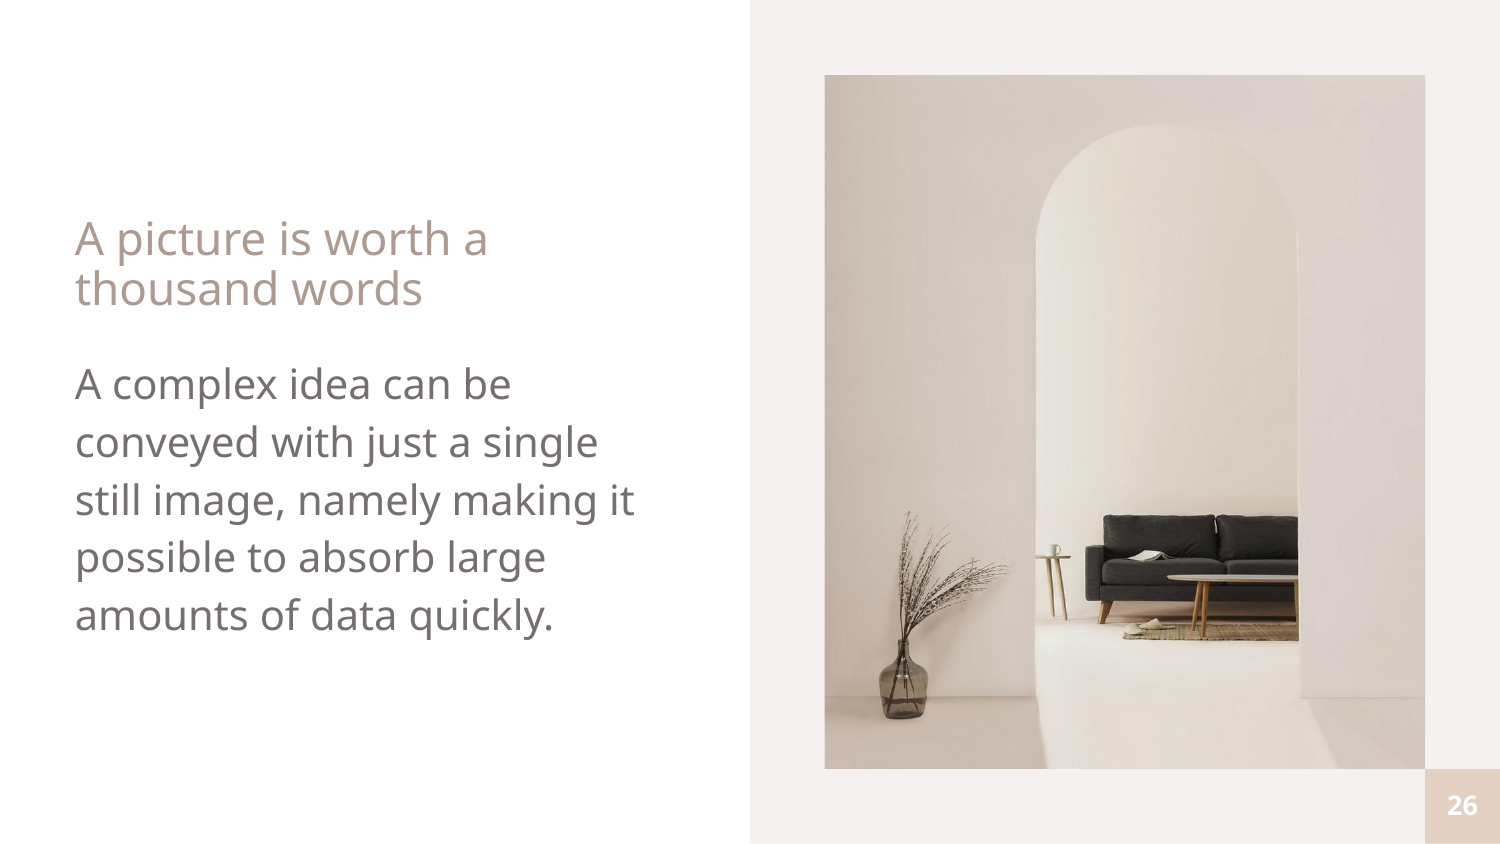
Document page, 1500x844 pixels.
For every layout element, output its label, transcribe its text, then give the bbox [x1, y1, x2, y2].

picture [824, 75, 1426, 769]
slide_number ‹#› [1425, 769, 1500, 844]
title A picture is worth a thousand words [74, 260, 670, 316]
list A complex idea can be conveyed with just a single still image, namely making it possible to absorb large amounts of data quickly. [74, 350, 670, 584]
